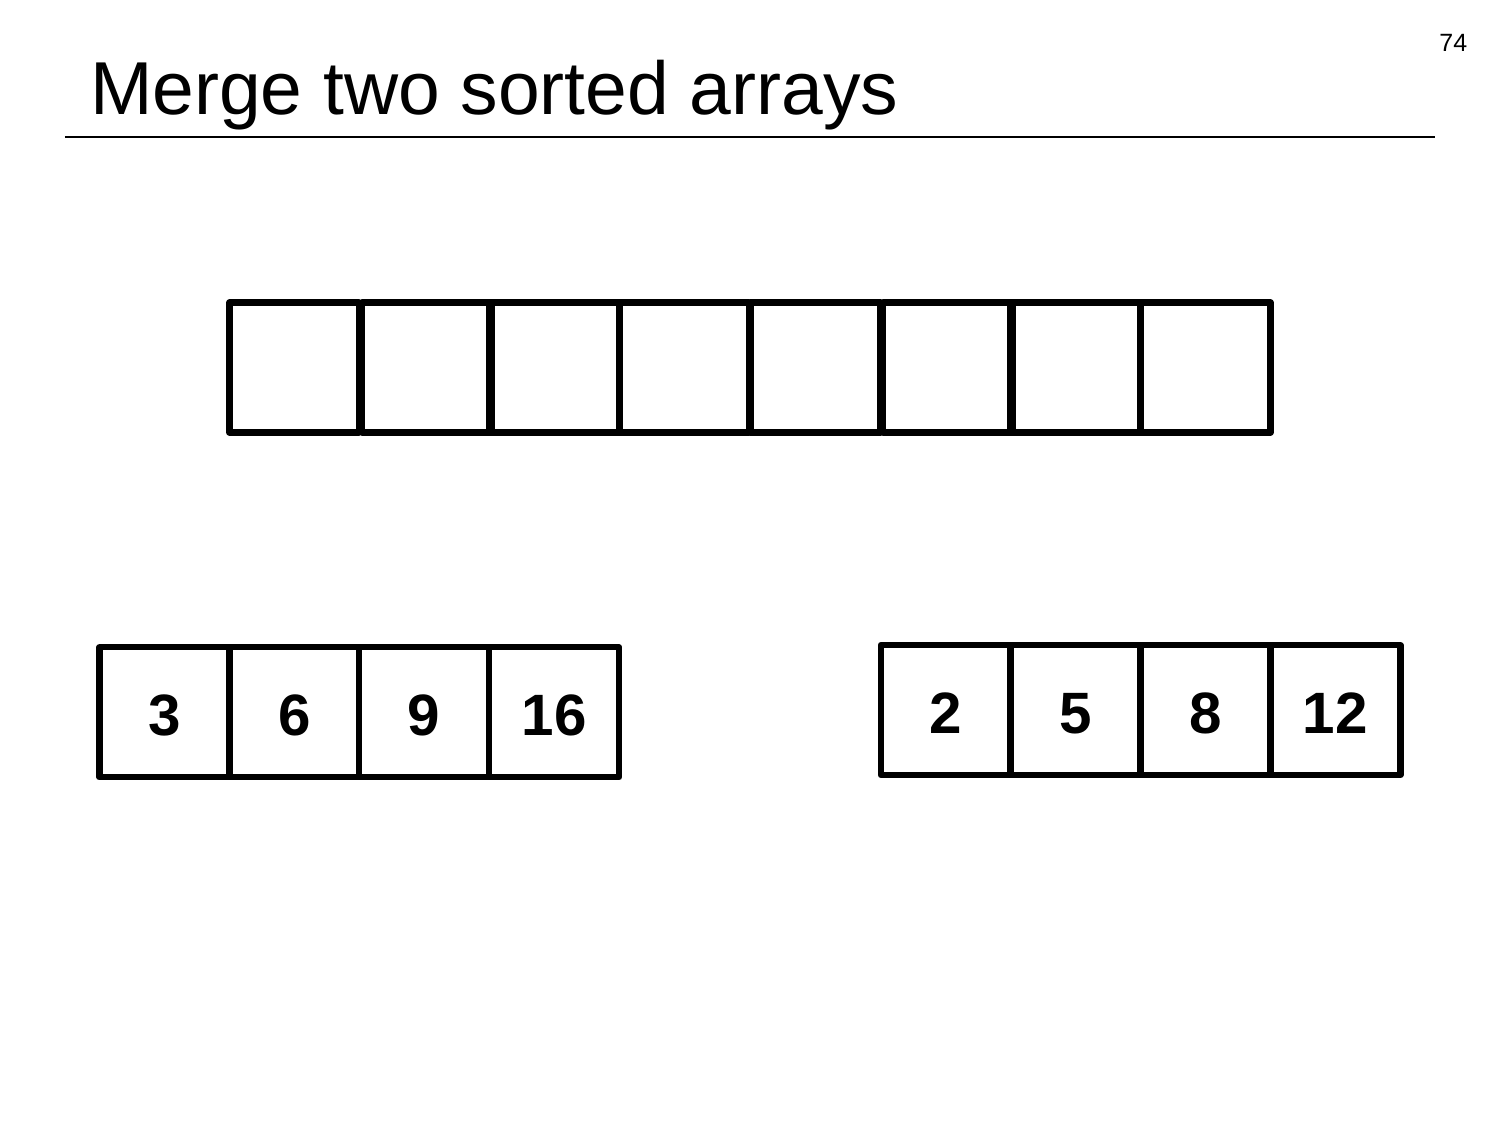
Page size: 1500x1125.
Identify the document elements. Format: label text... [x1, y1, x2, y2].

title Merge two sorted arrays [75, 20, 1425, 138]
text_box 3 [99, 647, 229, 778]
text_box 5 [1010, 645, 1140, 775]
text_box 6 [229, 647, 359, 778]
text_box 2 [880, 645, 1010, 775]
text_box 12 [1270, 645, 1401, 775]
text_box 16 [489, 647, 620, 778]
text_box 9 [359, 647, 489, 778]
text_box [229, 302, 1271, 433]
text_box 8 [1140, 645, 1270, 775]
slide_number 74 [1131, 18, 1483, 62]
